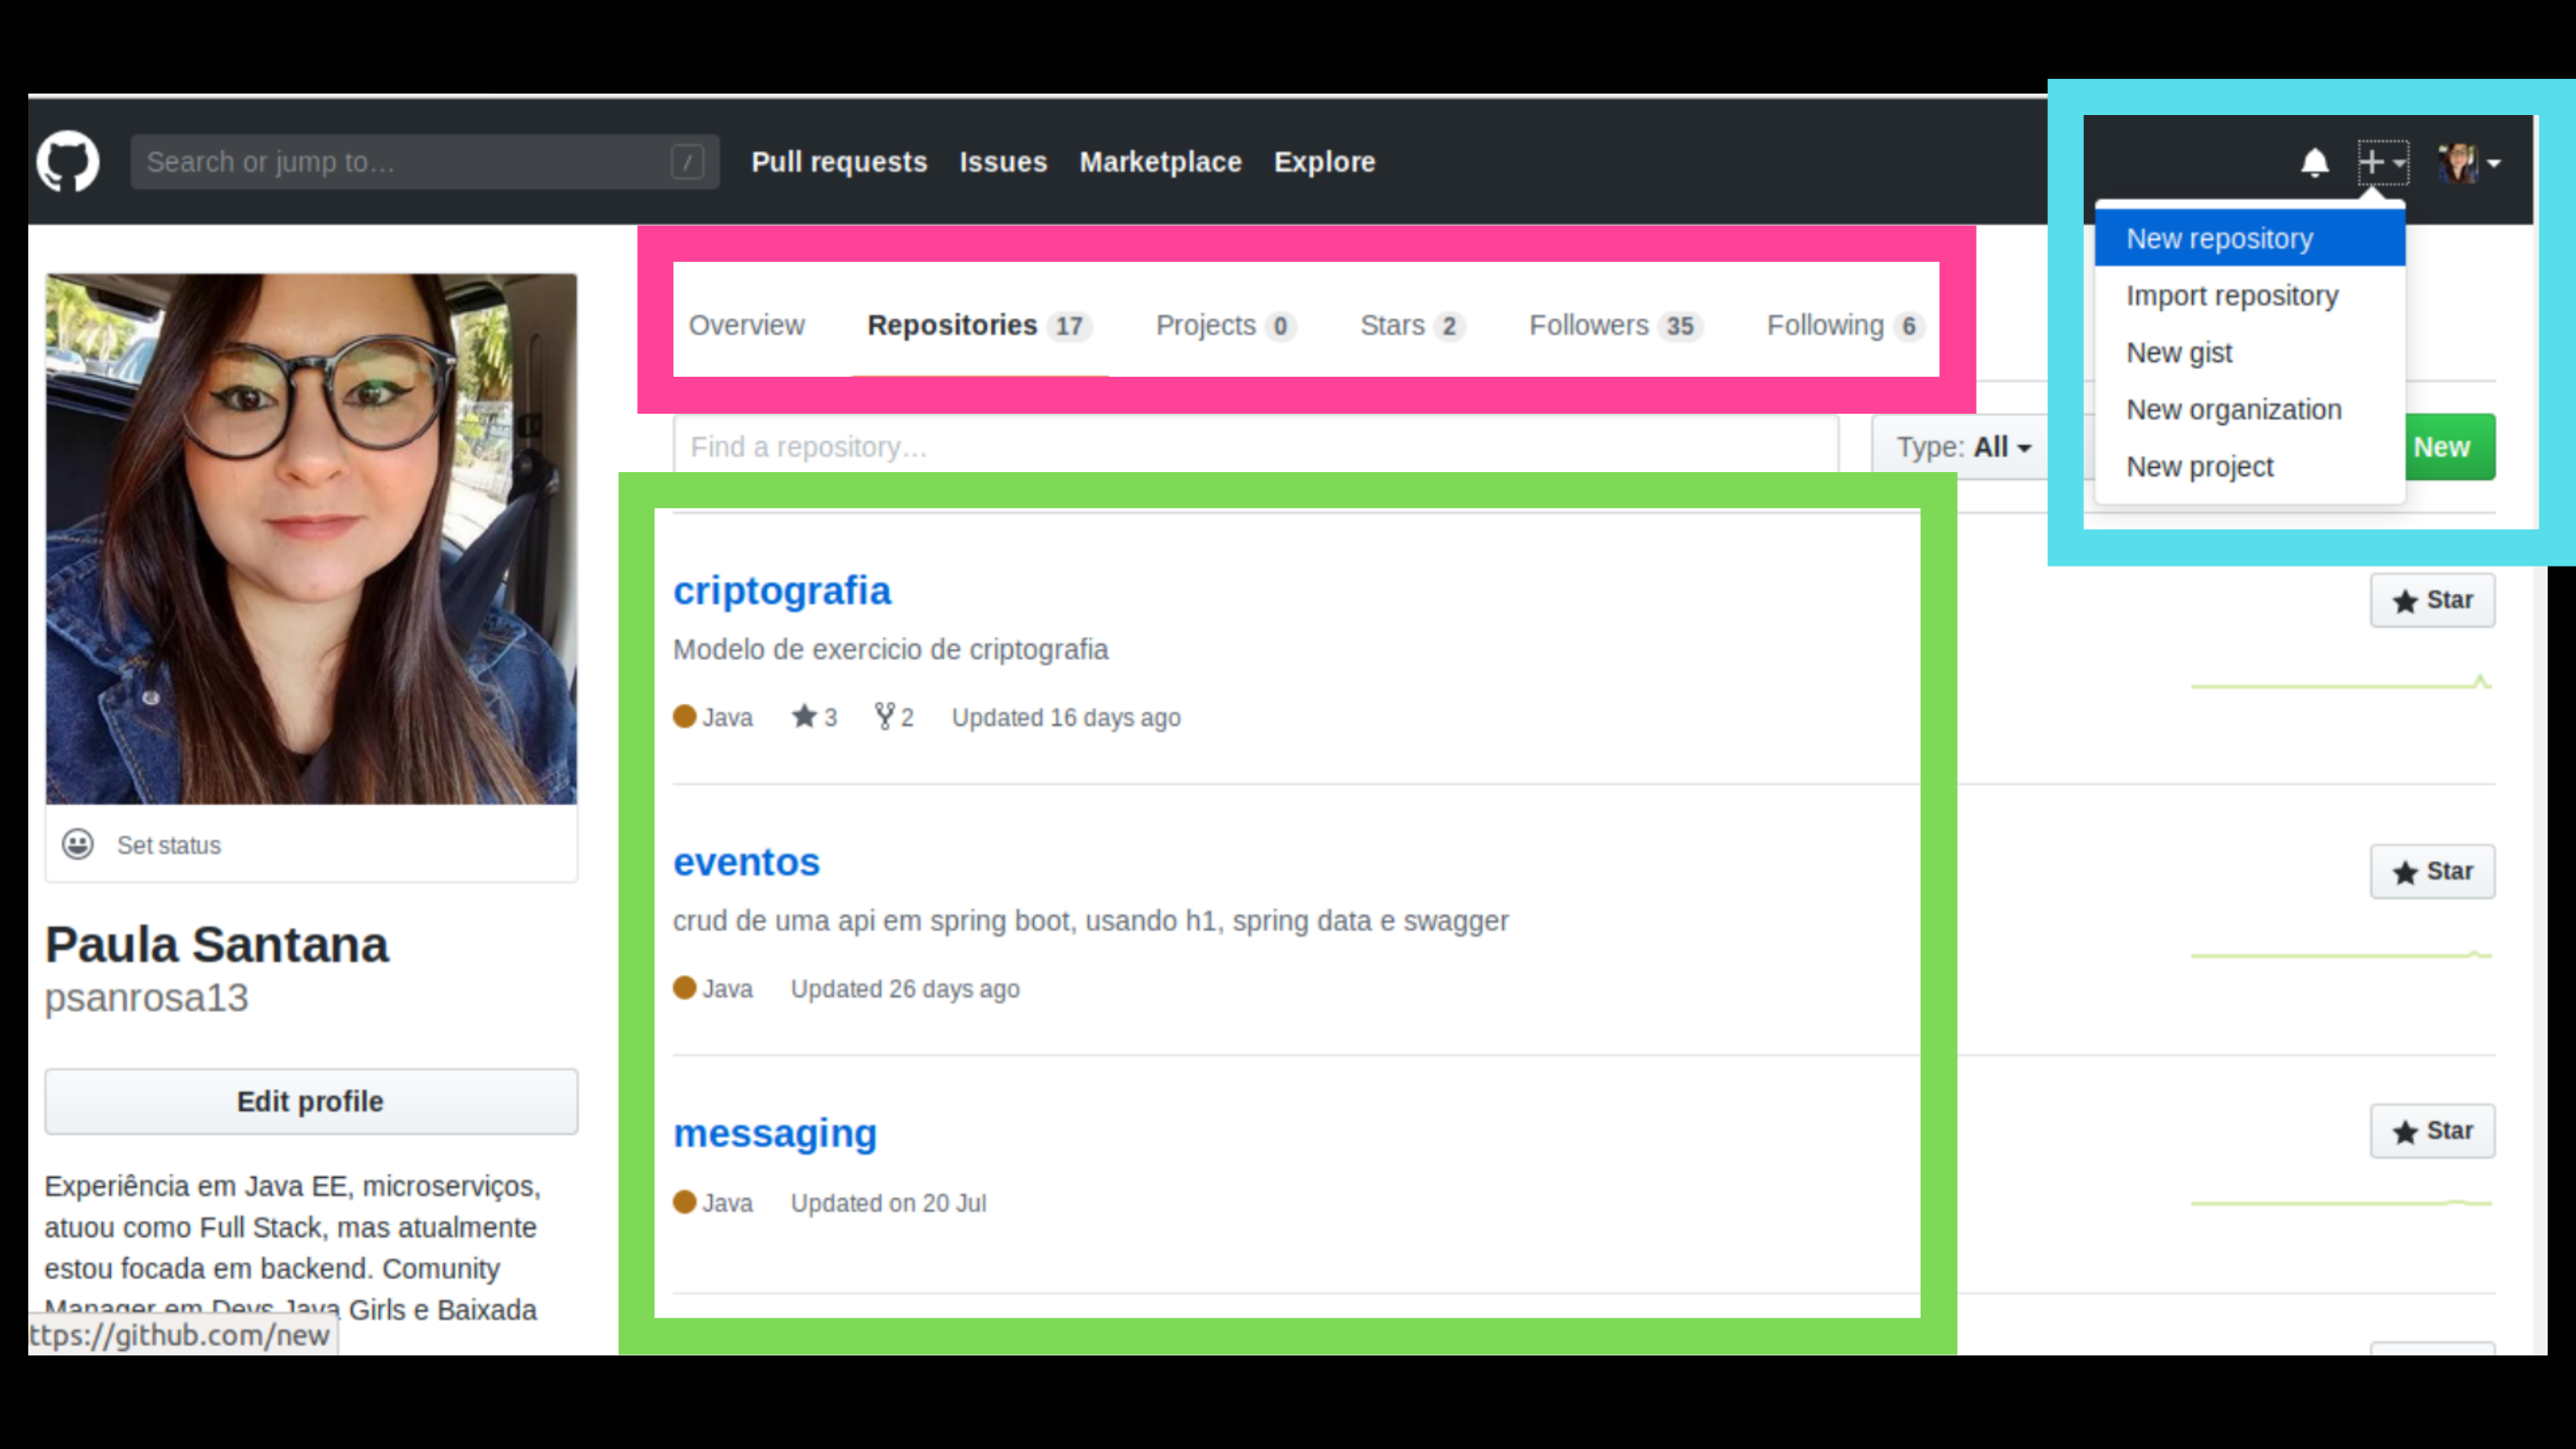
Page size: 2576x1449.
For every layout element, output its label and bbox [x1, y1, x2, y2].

text_box [618, 471, 1958, 1355]
text_box [2047, 78, 2576, 567]
text_box [637, 225, 1977, 415]
picture [27, 93, 2549, 1355]
